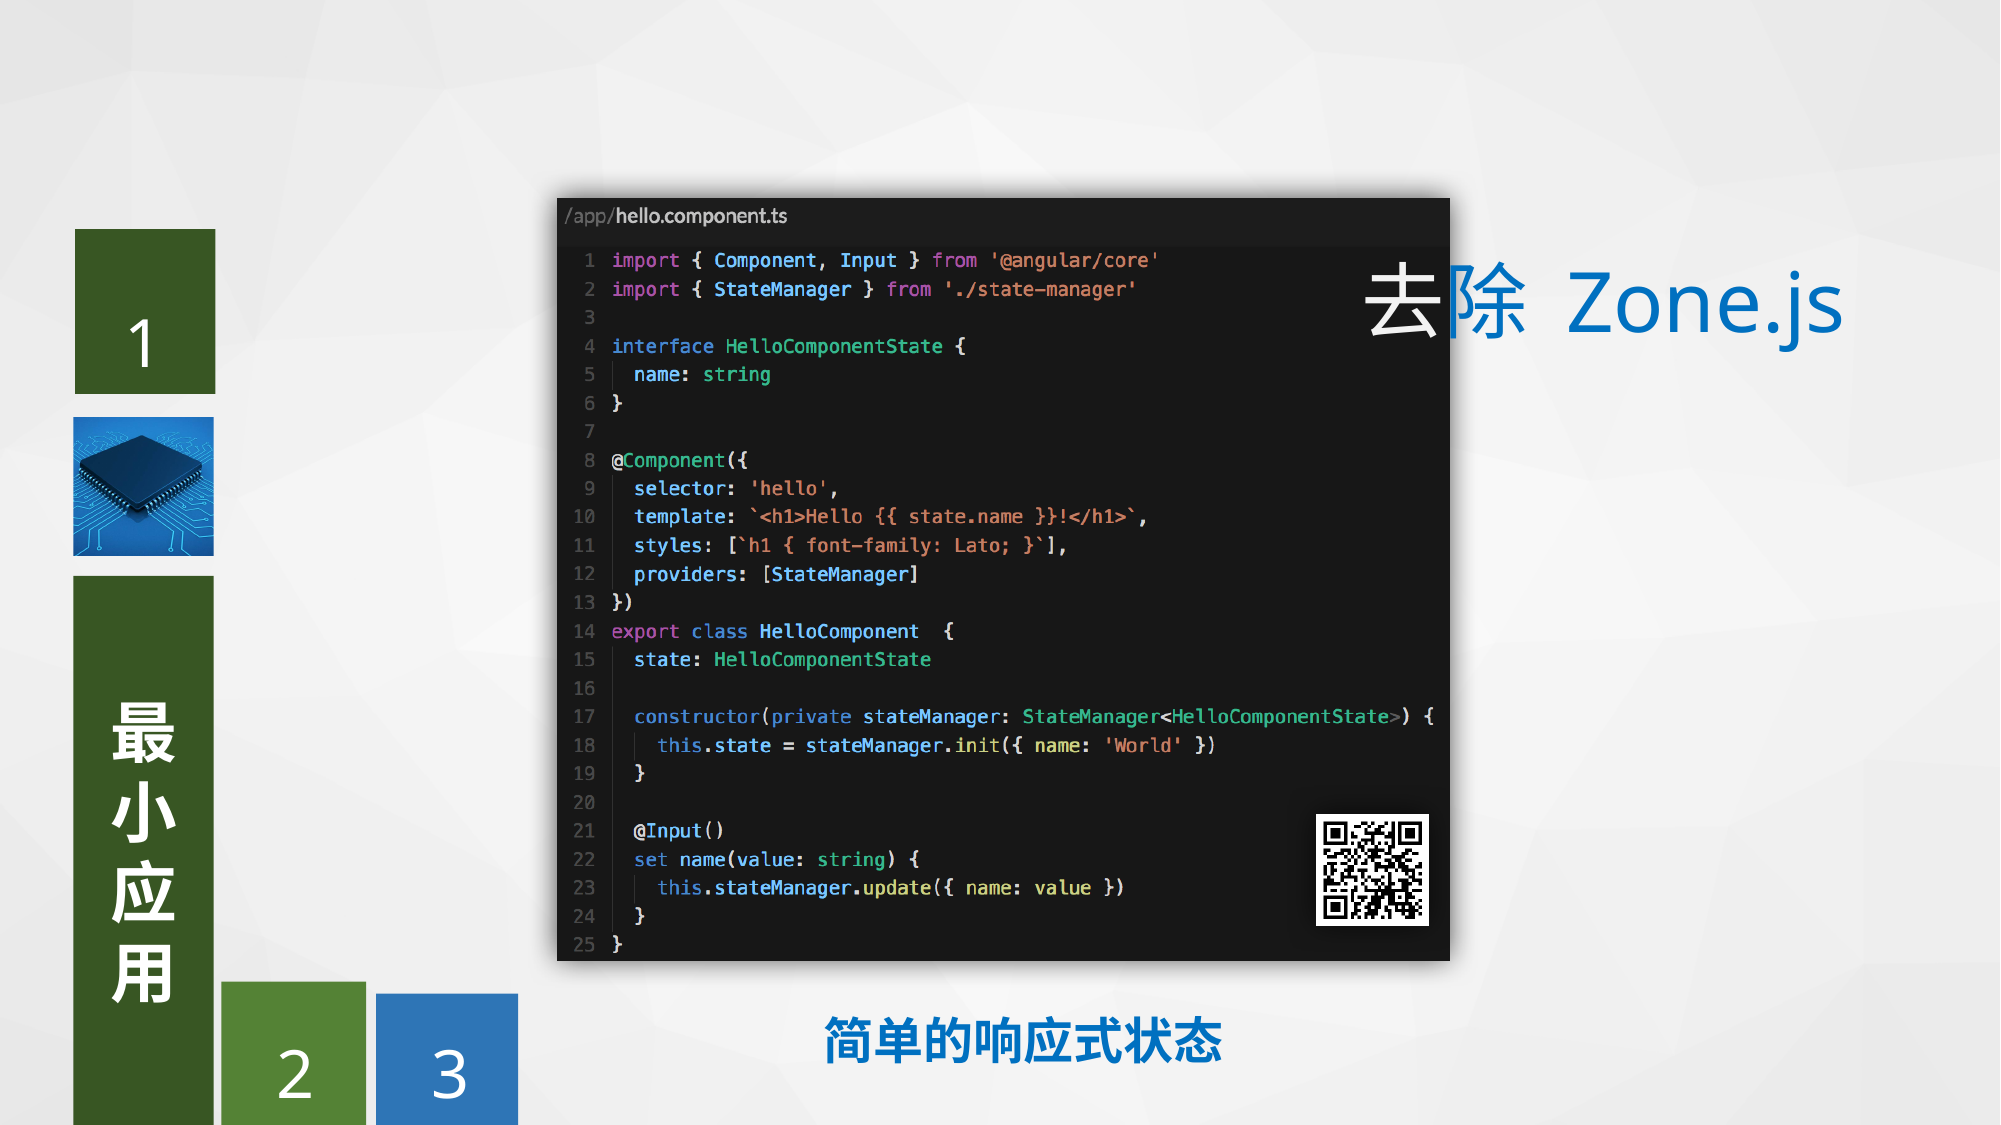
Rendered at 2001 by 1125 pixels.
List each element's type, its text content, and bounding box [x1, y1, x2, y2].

picture [0, 0, 2000, 1125]
text_box 简单的响应式状态 [717, 1002, 1330, 1078]
text_box 去除 Zone.js [1450, 241, 1870, 357]
